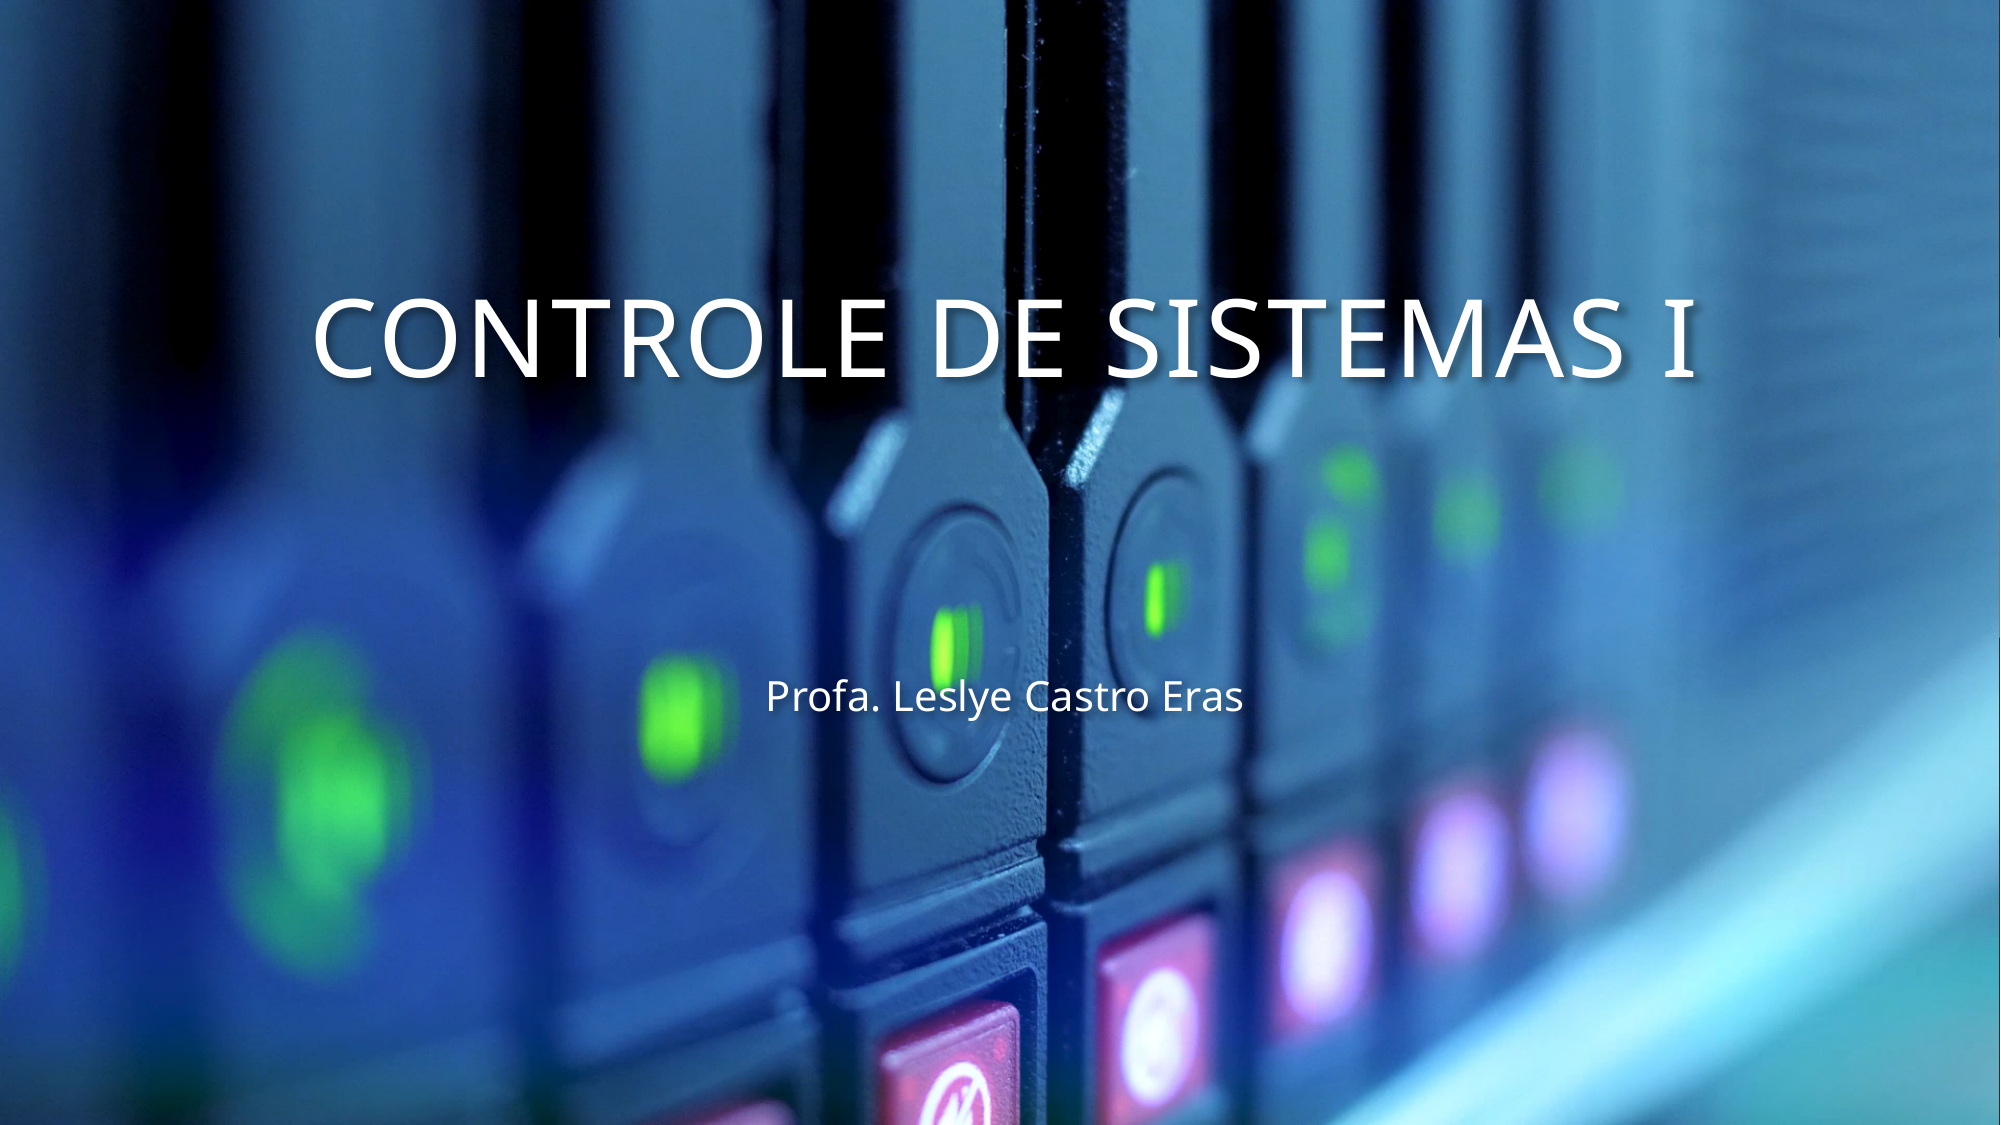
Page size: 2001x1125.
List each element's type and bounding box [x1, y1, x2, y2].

text_box [0, 0, 2000, 1125]
